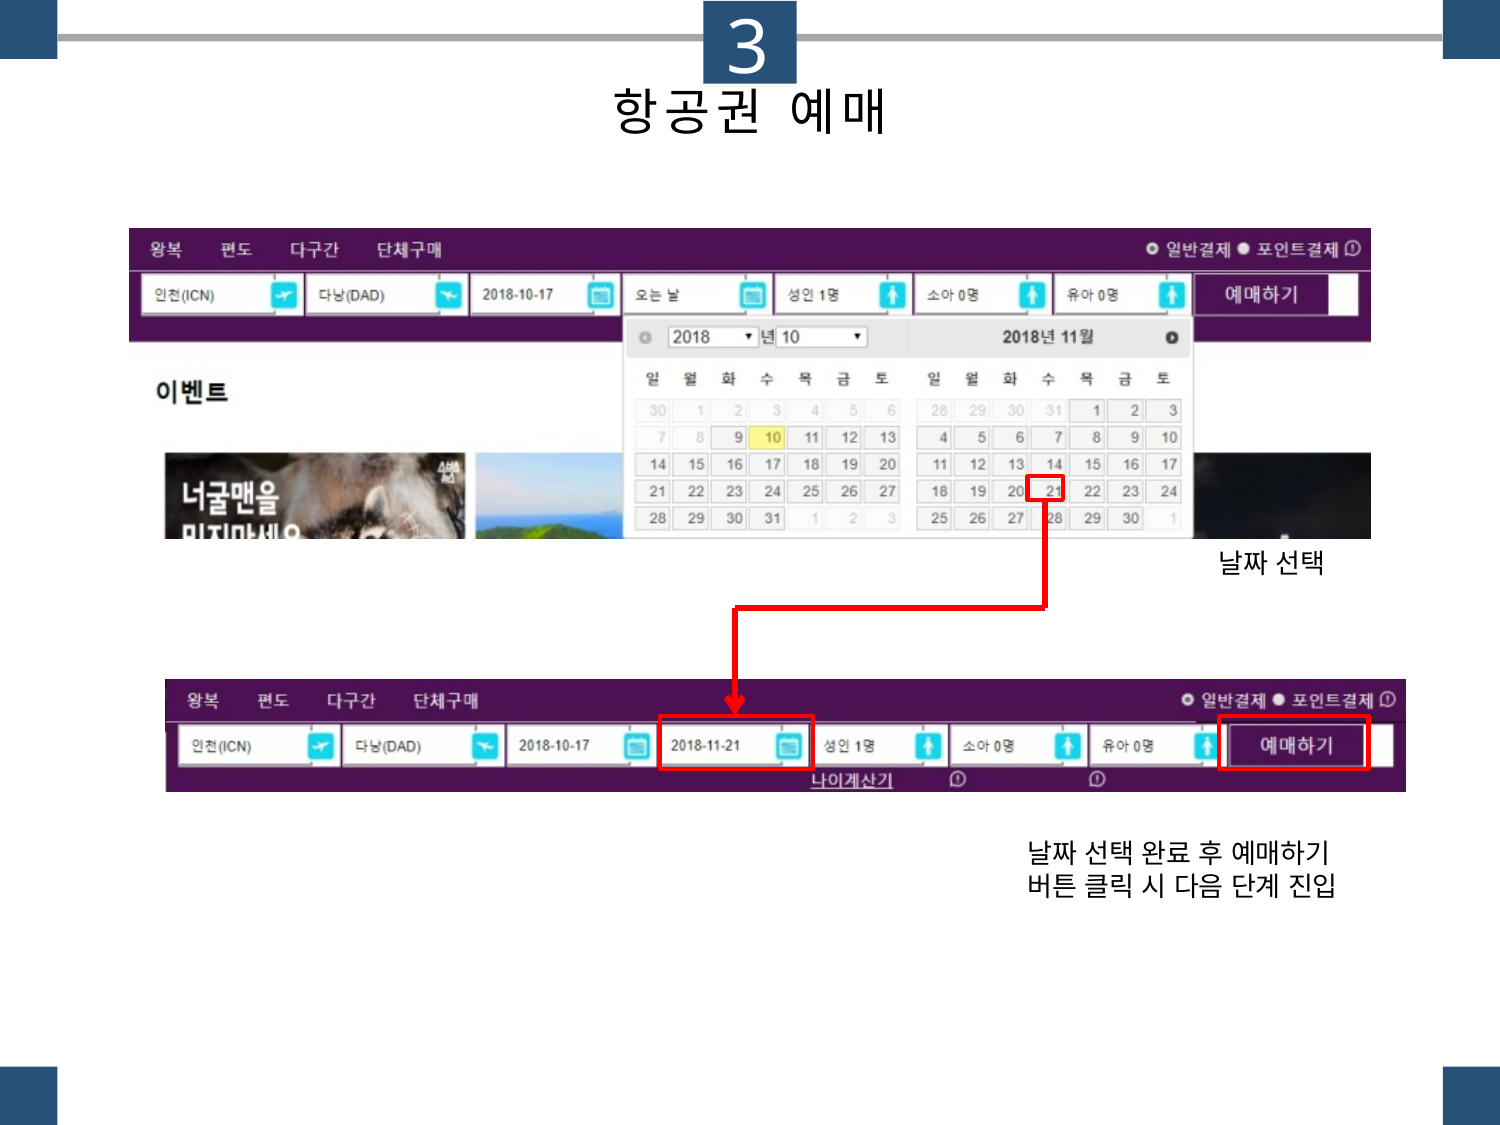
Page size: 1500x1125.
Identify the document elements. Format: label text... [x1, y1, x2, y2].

picture [129, 228, 1371, 540]
picture [165, 678, 1407, 792]
text_box 3 [683, 0, 814, 96]
text_box 날짜 선택 완료 후 예매하기 버튼 클릭 시 다음 단계 진입 [1012, 829, 1443, 909]
text_box 항공권 예매 [436, 73, 1063, 148]
text_box [814, 32, 1444, 43]
text_box 날짜 선택 [1204, 546, 1369, 587]
text_box [55, 32, 683, 43]
